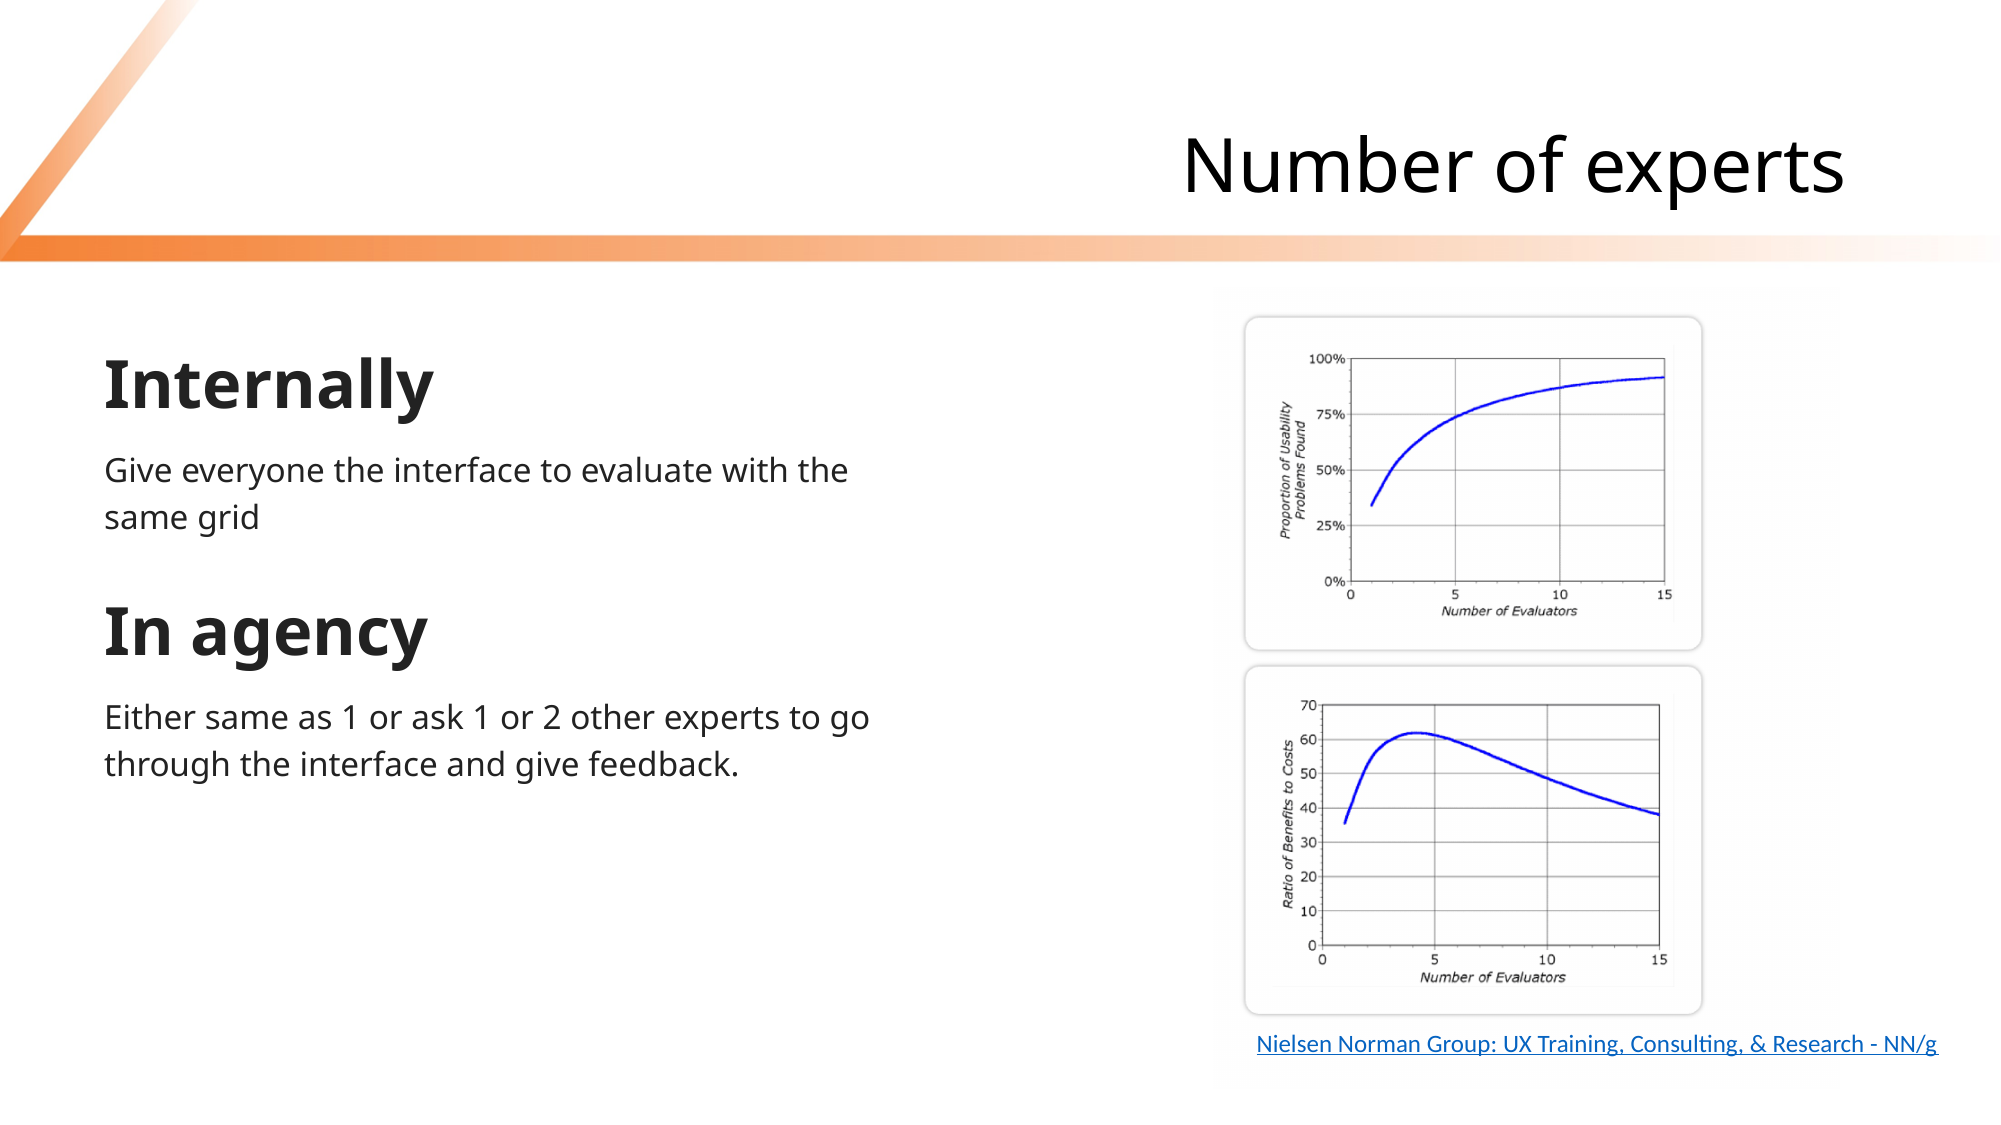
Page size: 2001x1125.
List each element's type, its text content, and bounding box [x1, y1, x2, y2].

text_box Give everyone the interface to evaluate with the same grid [104, 442, 919, 537]
text_box In agency [104, 588, 920, 669]
title Number of experts [137, 59, 1863, 278]
text_box Either same as 1 or ask 1 or 2 other experts to go through the interface and give feedback. [104, 689, 919, 784]
picture [0, 0, 2000, 1125]
text_box Internally [104, 341, 920, 422]
text_box Nielsen Norman Group: UX Training, Consulting, & Research - NN/g [1842, 1019, 1986, 1065]
